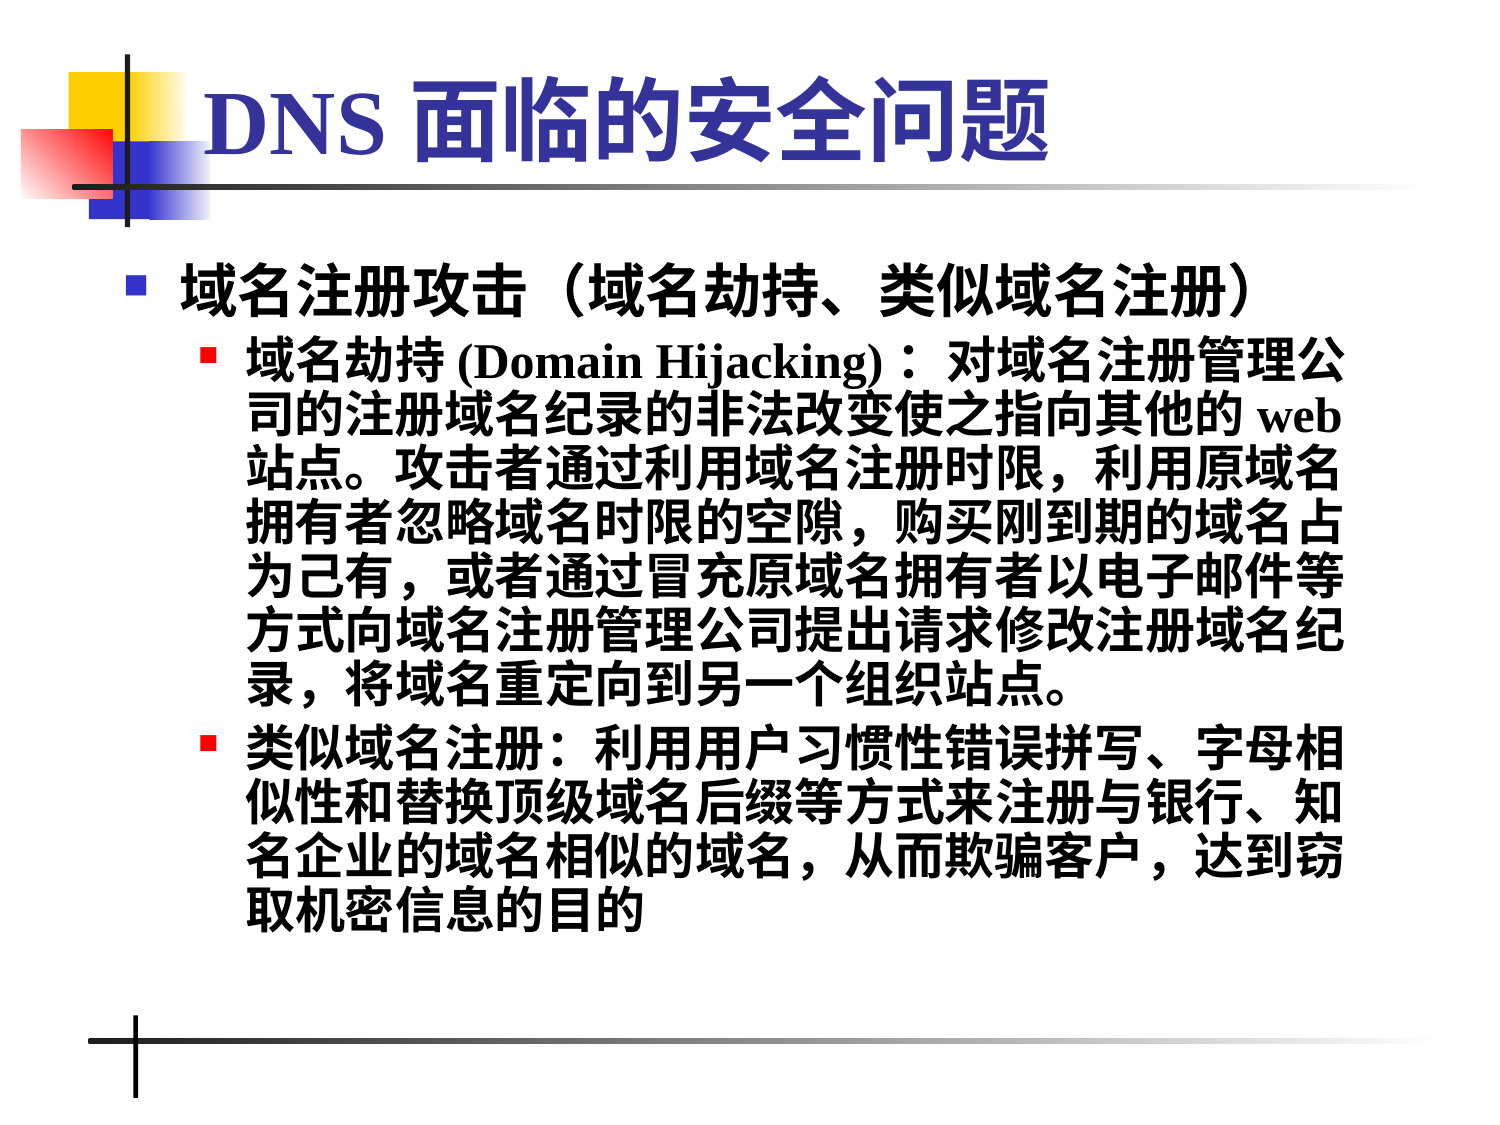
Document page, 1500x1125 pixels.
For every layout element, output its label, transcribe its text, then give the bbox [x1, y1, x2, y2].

title DNS面临的安全问题 [188, 23, 1468, 181]
list 域名注册攻击（域名劫持、类似域名注册） 域名劫持(Domain Hijacking)：对域名注册管理公司的注册域名纪录的非法改变使之指向其他的web站点。攻击者通过利用域名注册时限，利用原域名拥有者忽略域名时限的空隙，购买刚到期的域名占为己有，或者通过冒充原域名拥有者以电子邮件等方式向域名注册管理公司提出请求修改注册域名纪录，将域名重定向到另一个组织站点。 类似域名注册：利用用户习惯性错误拼写、字母相似性和替换顶级域名后缀等方式来注册与银行、知名企业的域名相似的域名，从而欺骗客户，达到窃取机密信息的目的 [107, 254, 1384, 931]
